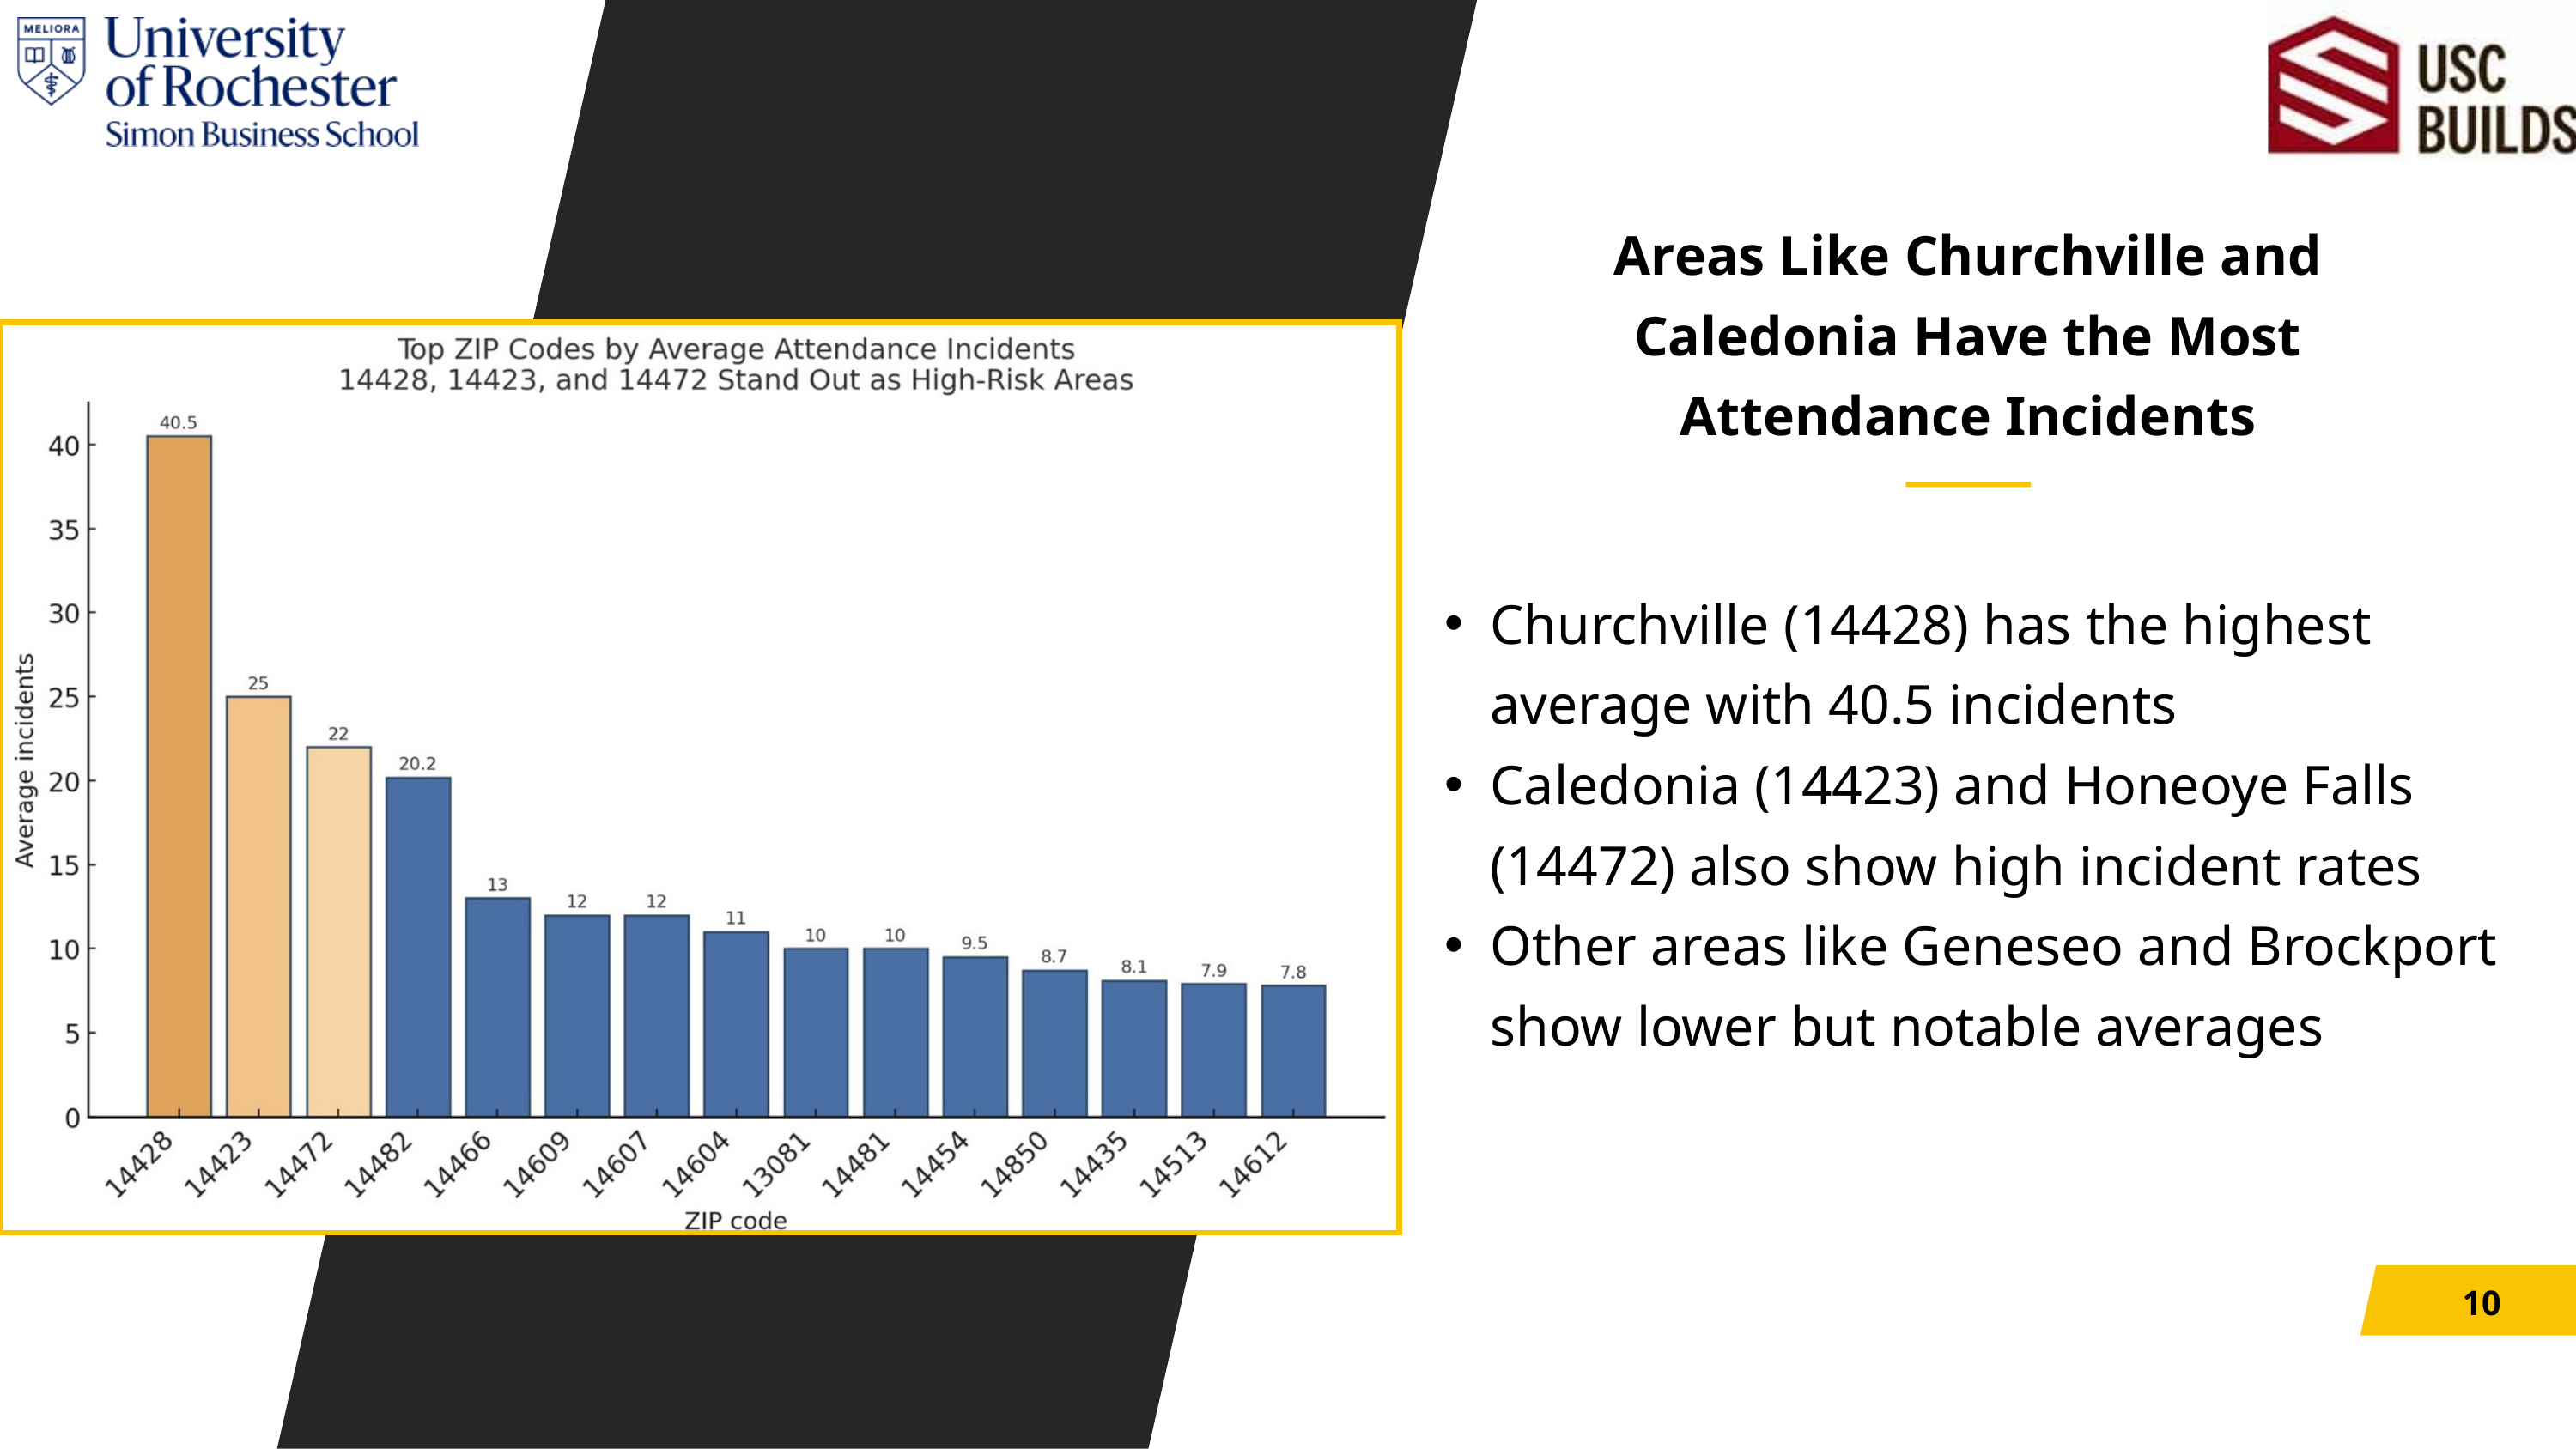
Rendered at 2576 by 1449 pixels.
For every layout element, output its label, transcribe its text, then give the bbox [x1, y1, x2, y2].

text_box Areas Like Churchville and Caledonia Have the Most Attendance Incidents [1491, 204, 2445, 447]
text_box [276, 0, 1478, 1449]
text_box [2360, 1264, 2576, 1336]
text_box Churchville (14428) has the highest average with 40.5 incidents Caledonia (14423) and Honeoye Falls (14472) also show high incident rates Other areas like Geneseo and Brockport show lower but notable averages [1480, 573, 2540, 1137]
text_box [2267, 0, 2576, 162]
text_box [17, 17, 272, 147]
text_box [0, 322, 272, 1233]
